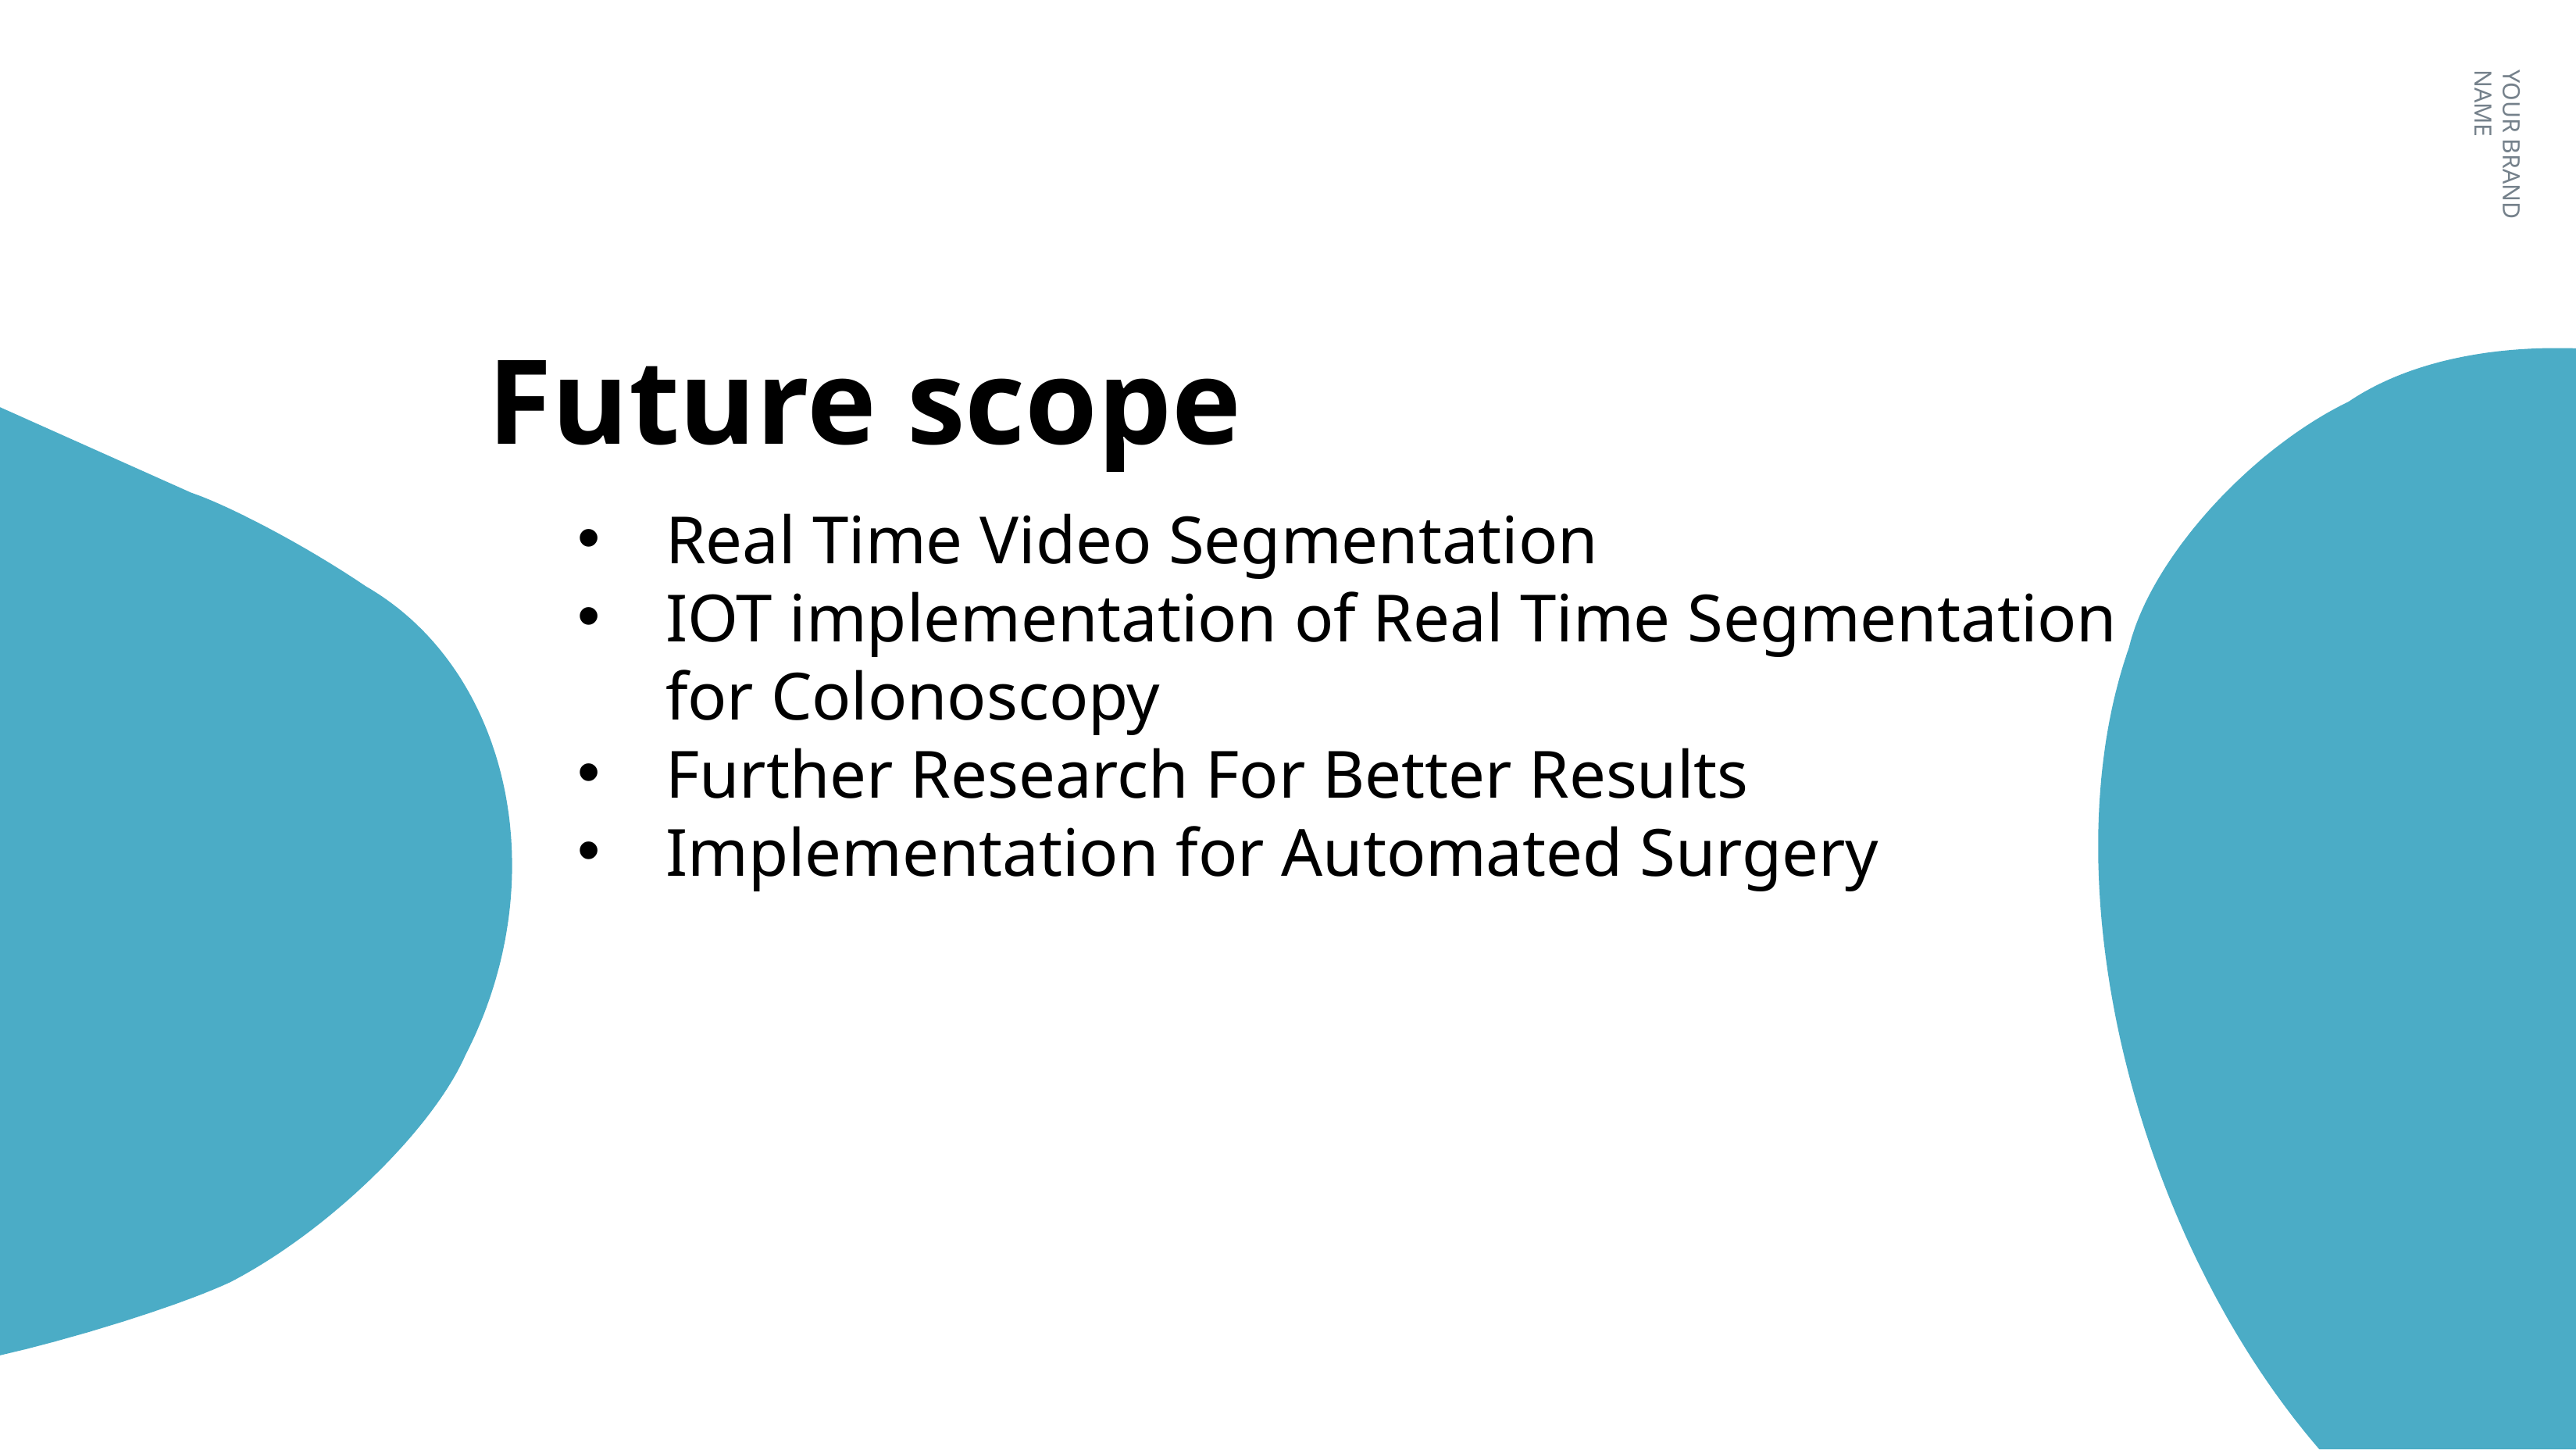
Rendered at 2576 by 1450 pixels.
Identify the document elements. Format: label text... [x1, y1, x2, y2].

text_box [2100, 348, 2576, 1450]
text_box [0, 407, 512, 1355]
list Future scope [458, 327, 2064, 469]
text_box YOUR BRAND NAME [2470, 68, 2529, 279]
title [512, 407, 2303, 652]
text_box Real Time Video Segmentation IOT implementation of Real Time Segmentation for Colonoscopy Further Research For Better Results Implementation for Automated Surgery [566, 492, 2172, 895]
